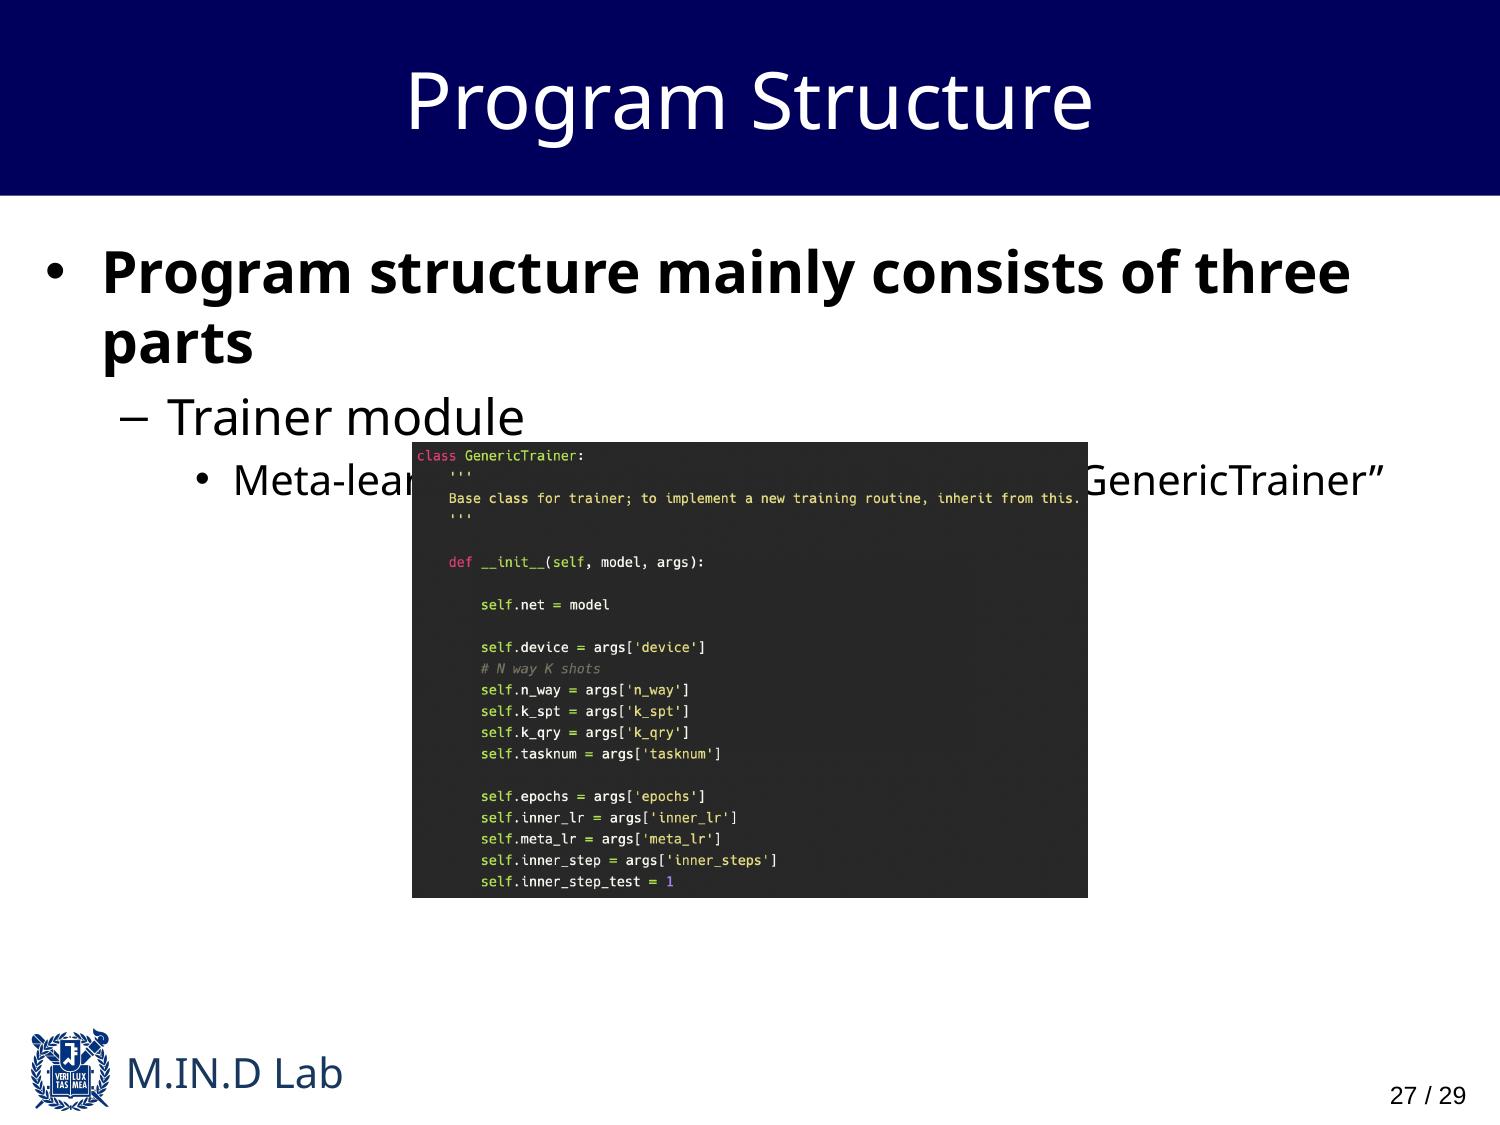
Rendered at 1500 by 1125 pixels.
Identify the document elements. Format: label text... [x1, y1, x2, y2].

list Program structure mainly consists of three parts Trainer module Meta-learning algorithms inherit the class “GenericTrainer” Functions for train & evaluation is implemented, and hyperparameters are initialized in GenericTrainer [30, 227, 1459, 1005]
picture [411, 441, 1089, 898]
title Program Structure [0, 0, 1500, 196]
picture [30, 1027, 111, 1112]
slide_number 27 / 29 [1144, 1064, 1482, 1125]
